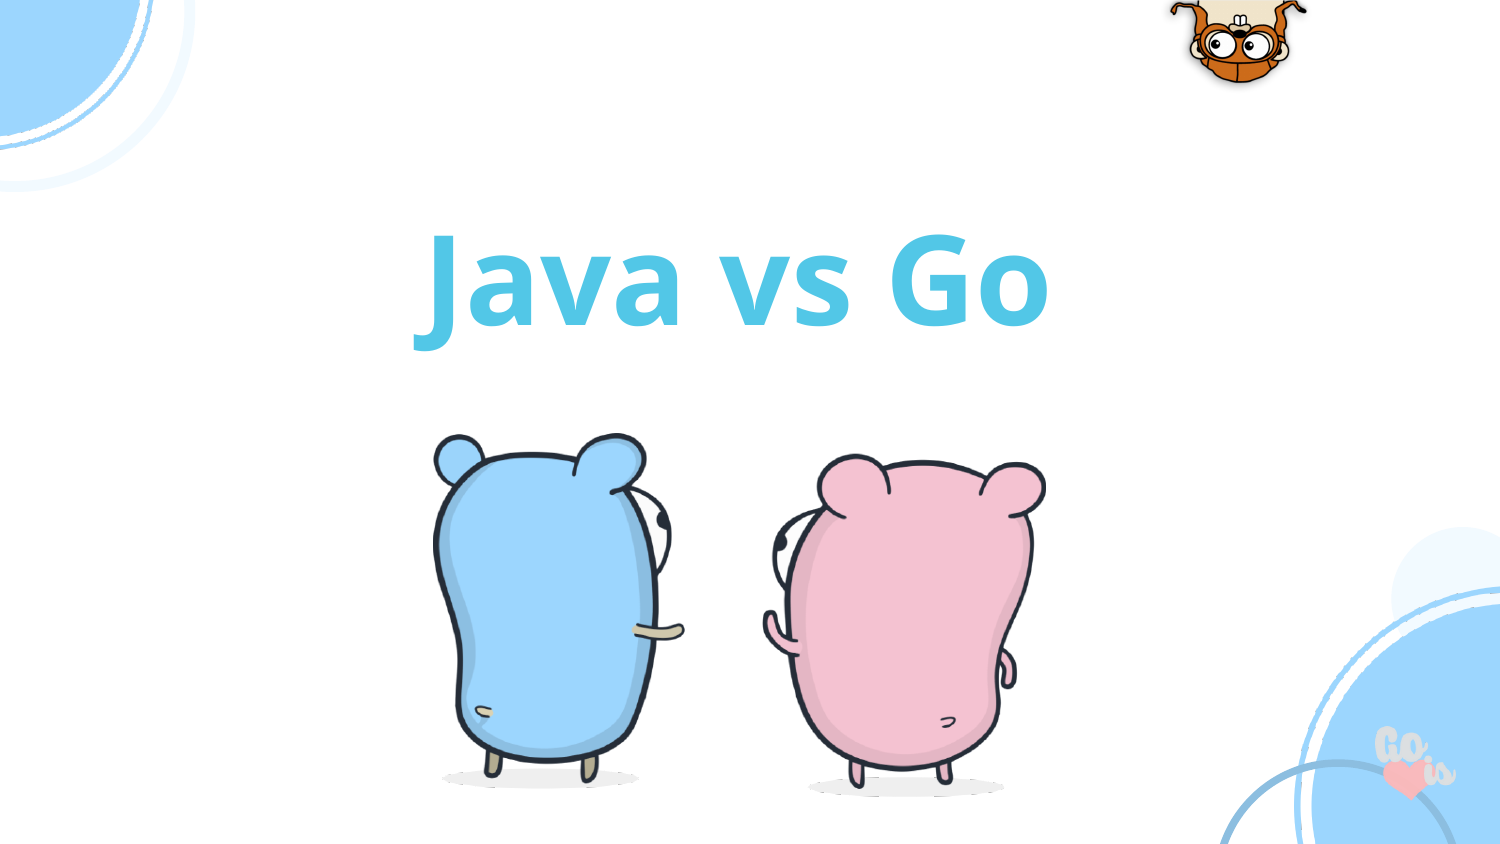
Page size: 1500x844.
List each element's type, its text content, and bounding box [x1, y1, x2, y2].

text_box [1213, 526, 1500, 844]
picture [432, 433, 1046, 797]
text_box Java vs Go [101, 187, 1377, 351]
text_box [0, 0, 196, 193]
picture [1375, 726, 1457, 801]
picture [1169, 0, 1308, 86]
